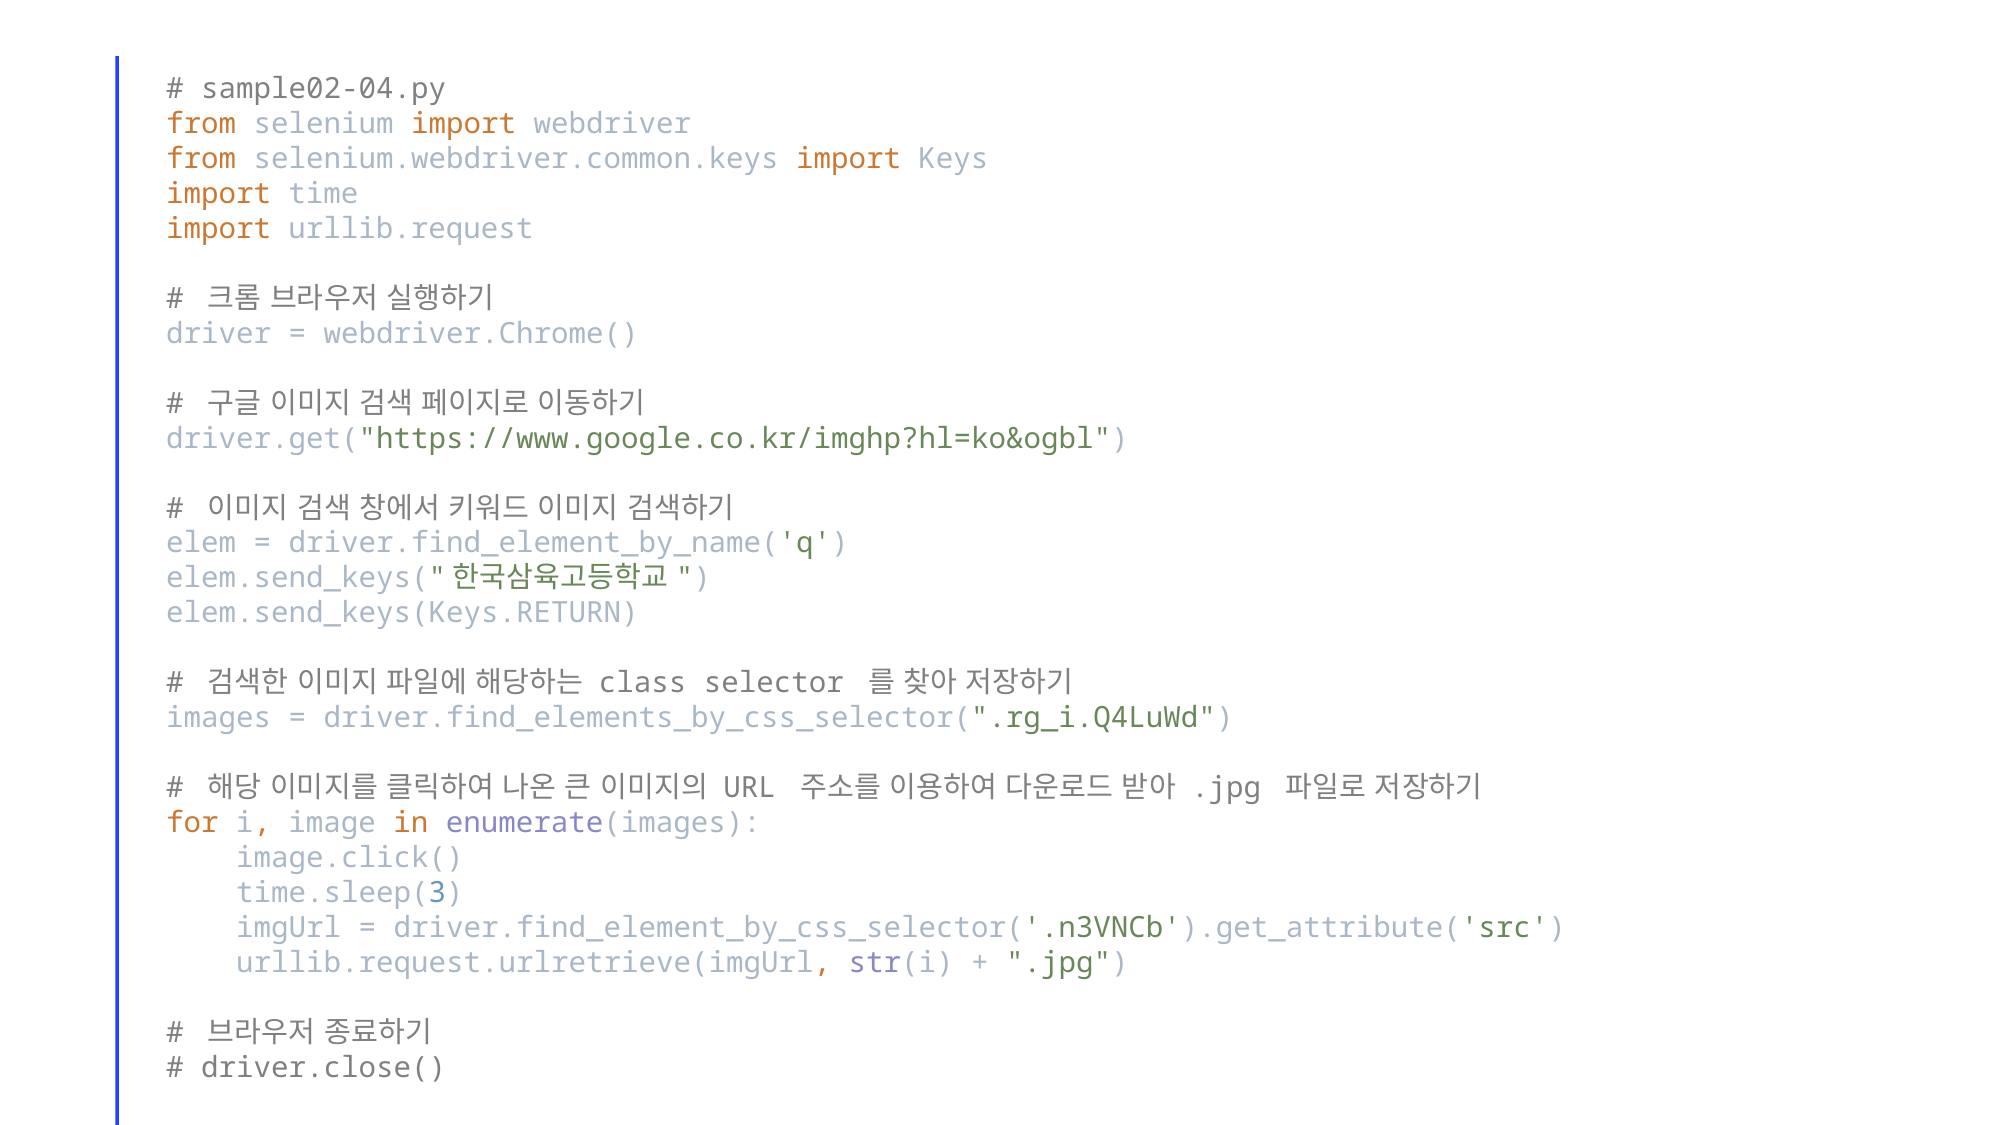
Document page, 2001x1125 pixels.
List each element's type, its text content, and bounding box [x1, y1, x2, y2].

text_box # sample02-04.py from selenium import webdriver from selenium.webdriver.common.keys import Keys import time import urllib.request # 크롬 브라우저 실행하기 driver = webdriver.Chrome() # 구글 이미지 검색 페이지로 이동하기 driver.get("https://www.google.co.kr/imghp?hl=ko&ogbl") # 이미지 검색 창에서 키워드 이미지 검색하기 elem = driver.find_element_by_name('q') elem.send_keys("한국삼육고등학교") elem.send_keys(Keys.RETURN) # 검색한 이미지 파일에 해당하는 class selector 를 찾아 저장하기 images = driver.find_elements_by_css_selector(".rg_i.Q4LuWd") # 해당 이미지를 클릭하여 나온 큰 이미지의 URL 주소를 이용하여 다운로드 받아 .jpg 파일로 저장하기 for i, image in enumerate(images): image.click() time.sleep(3) imgUrl = driver.find_element_by_css_selector('.n3VNCb').get_attribute('src') urllib.request.urlretrieve(imgUrl, str(i) + ".jpg") # 브라우저 종료하기 # driver.close() [151, 61, 1582, 1091]
